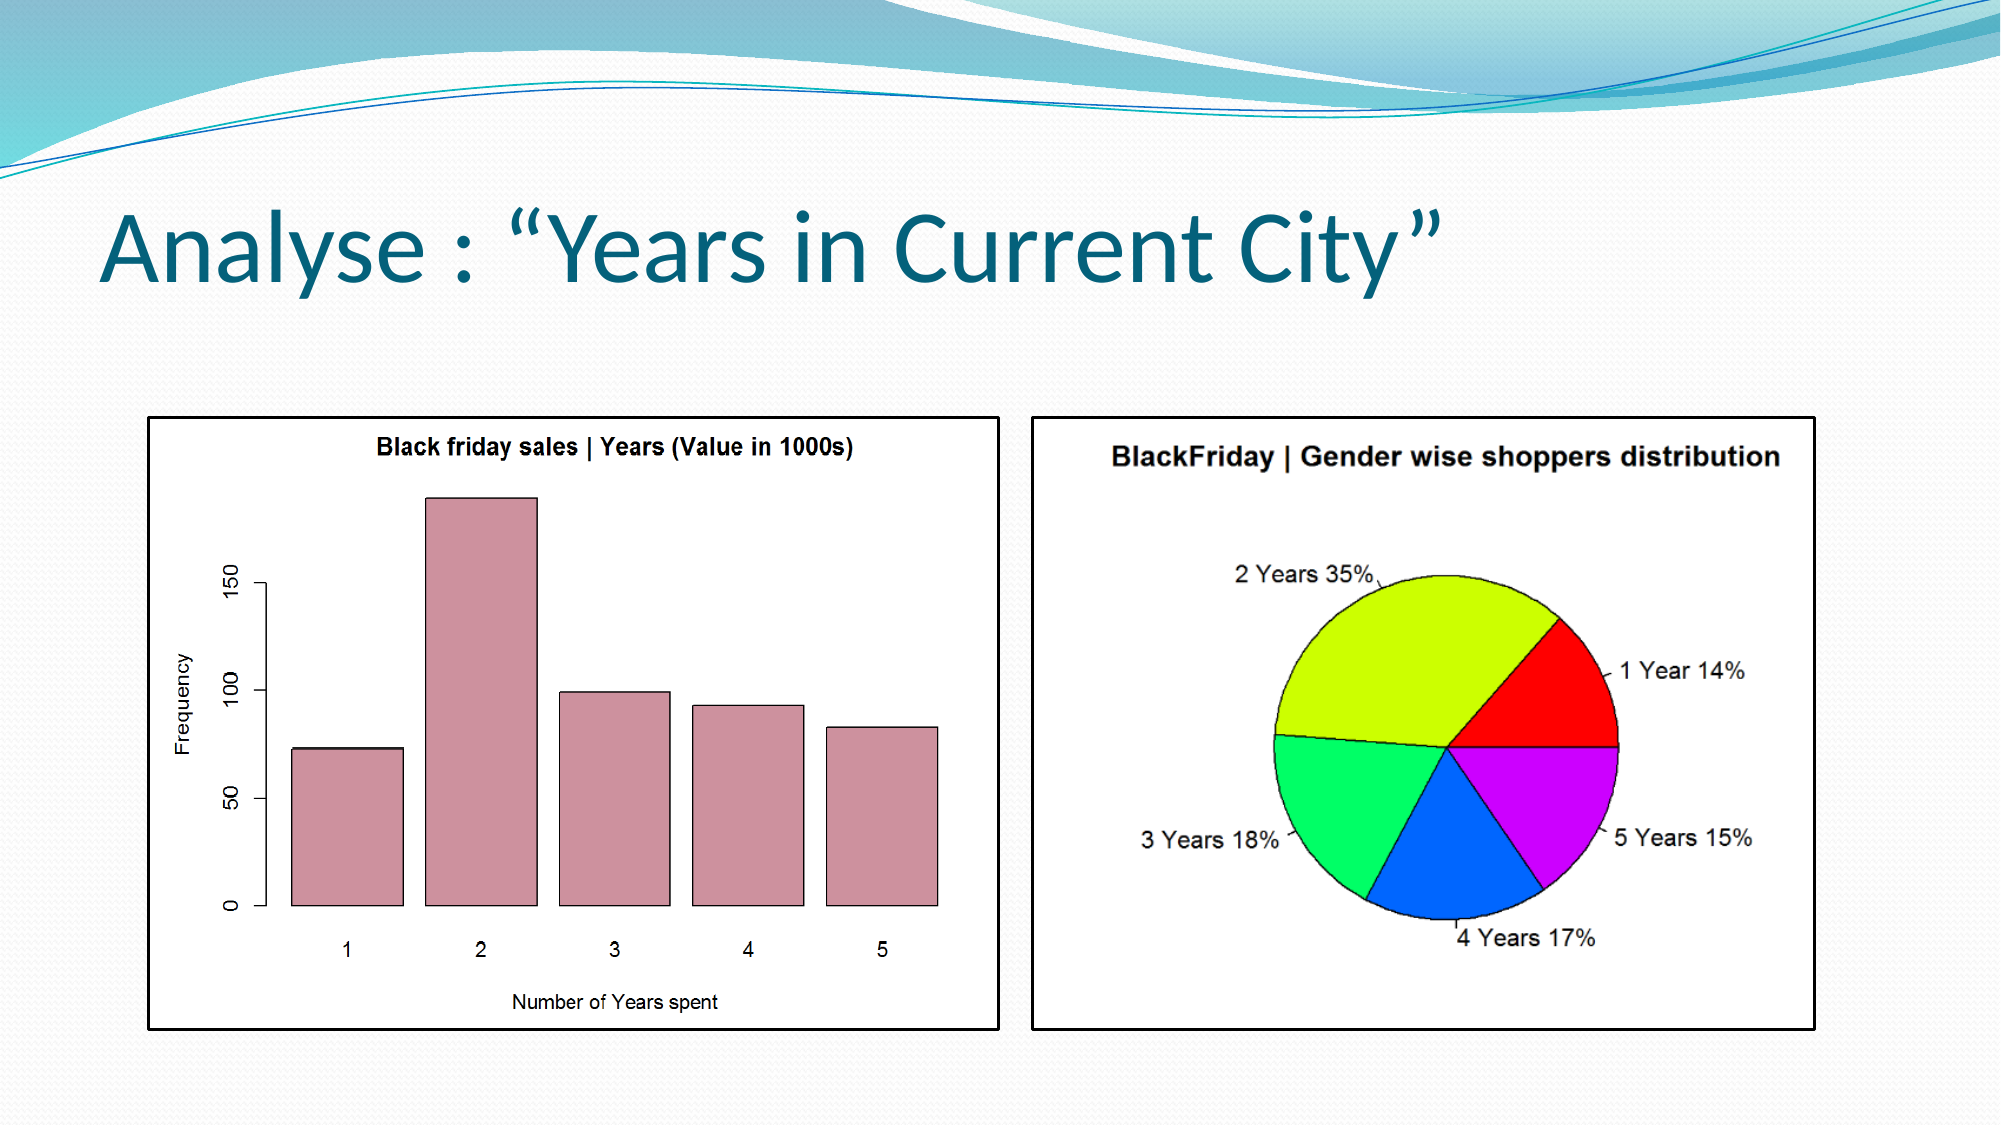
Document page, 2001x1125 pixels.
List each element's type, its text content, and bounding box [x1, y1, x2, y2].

picture [149, 418, 997, 1029]
title Analyse : “Years in Current City” [99, 115, 1900, 303]
picture [1034, 418, 1814, 1029]
